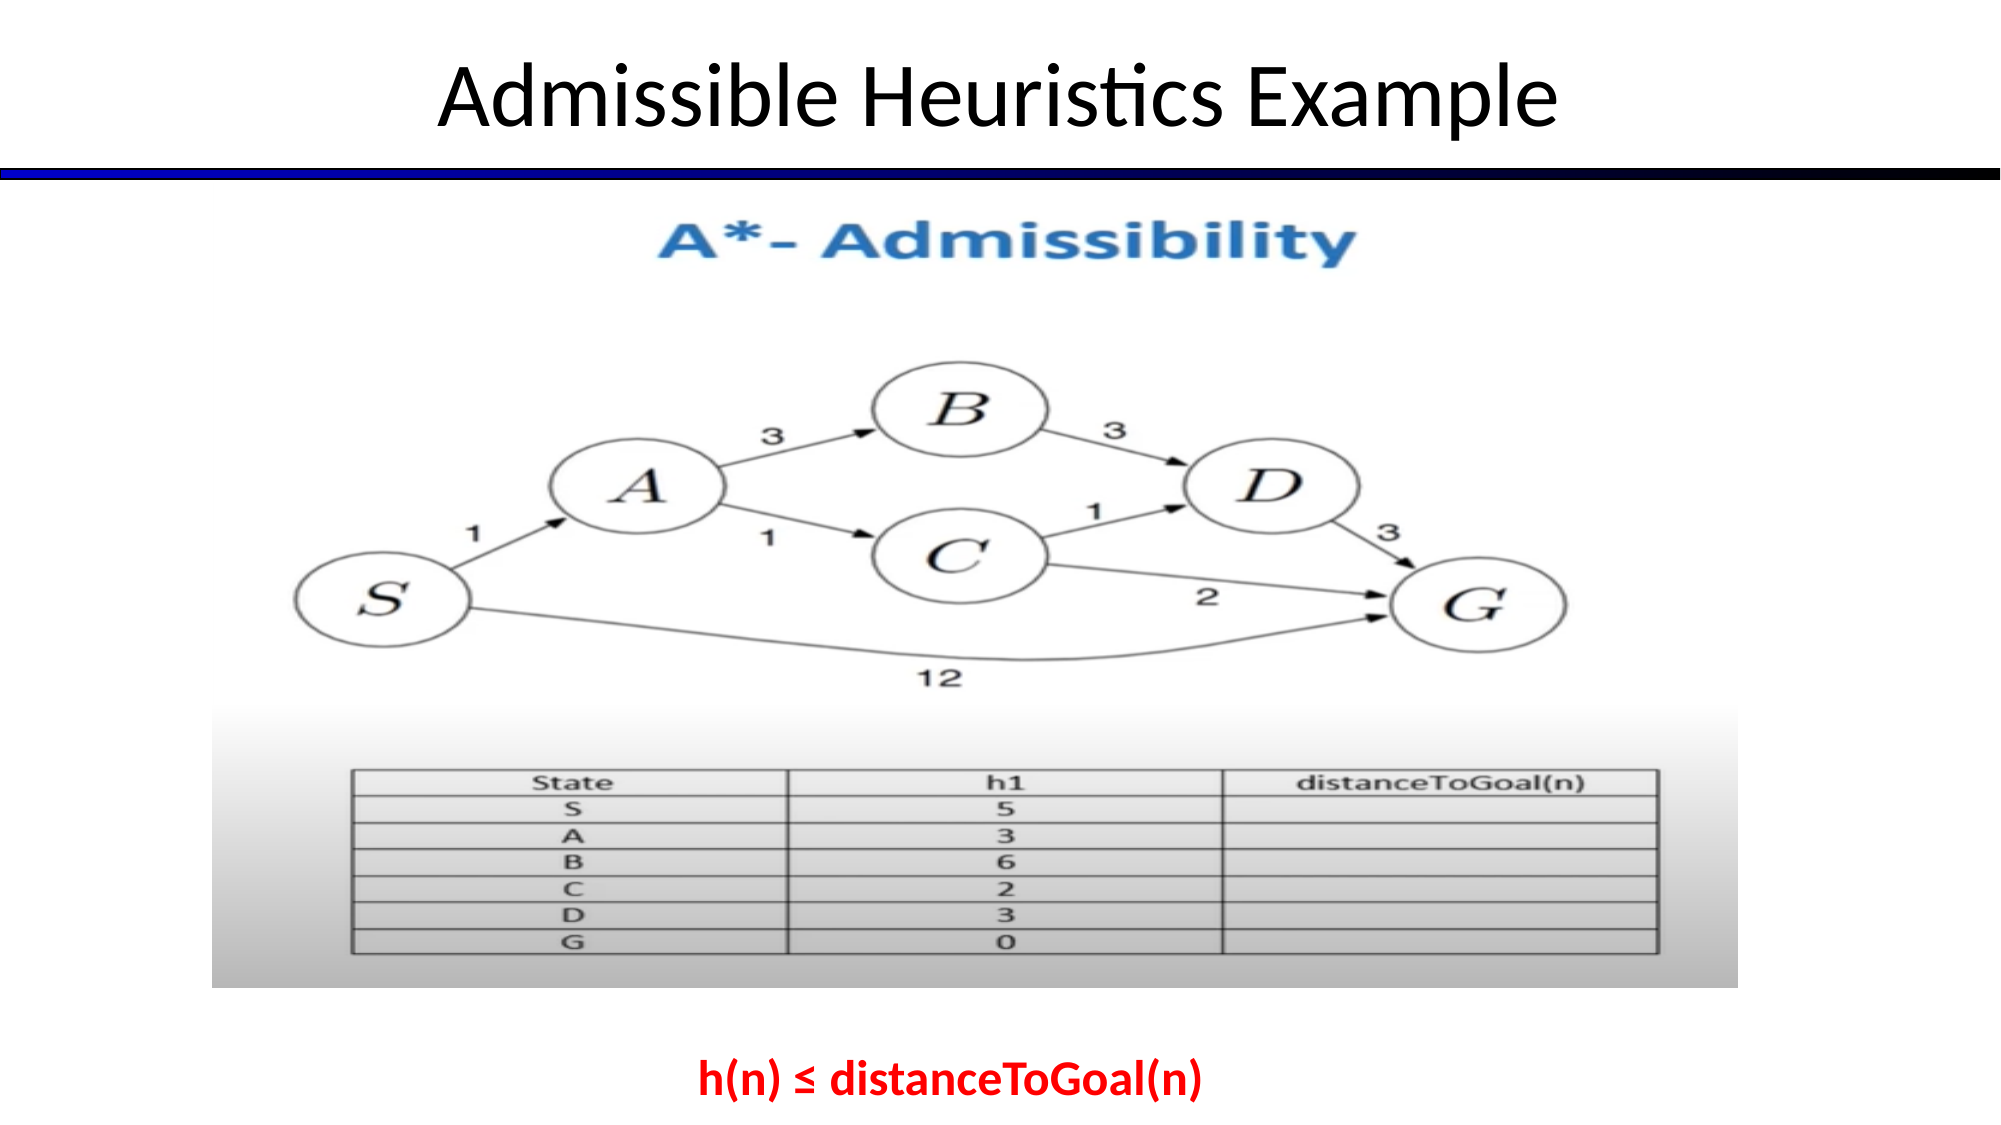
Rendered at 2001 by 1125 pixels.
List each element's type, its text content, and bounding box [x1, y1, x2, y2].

text_box h(n) ≤ distanceToGoal(n) [150, 1037, 1763, 1113]
picture [193, 532, 1807, 593]
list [212, 604, 1738, 988]
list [212, 183, 1738, 531]
title Admissible Heuristics Example [0, 0, 2000, 184]
